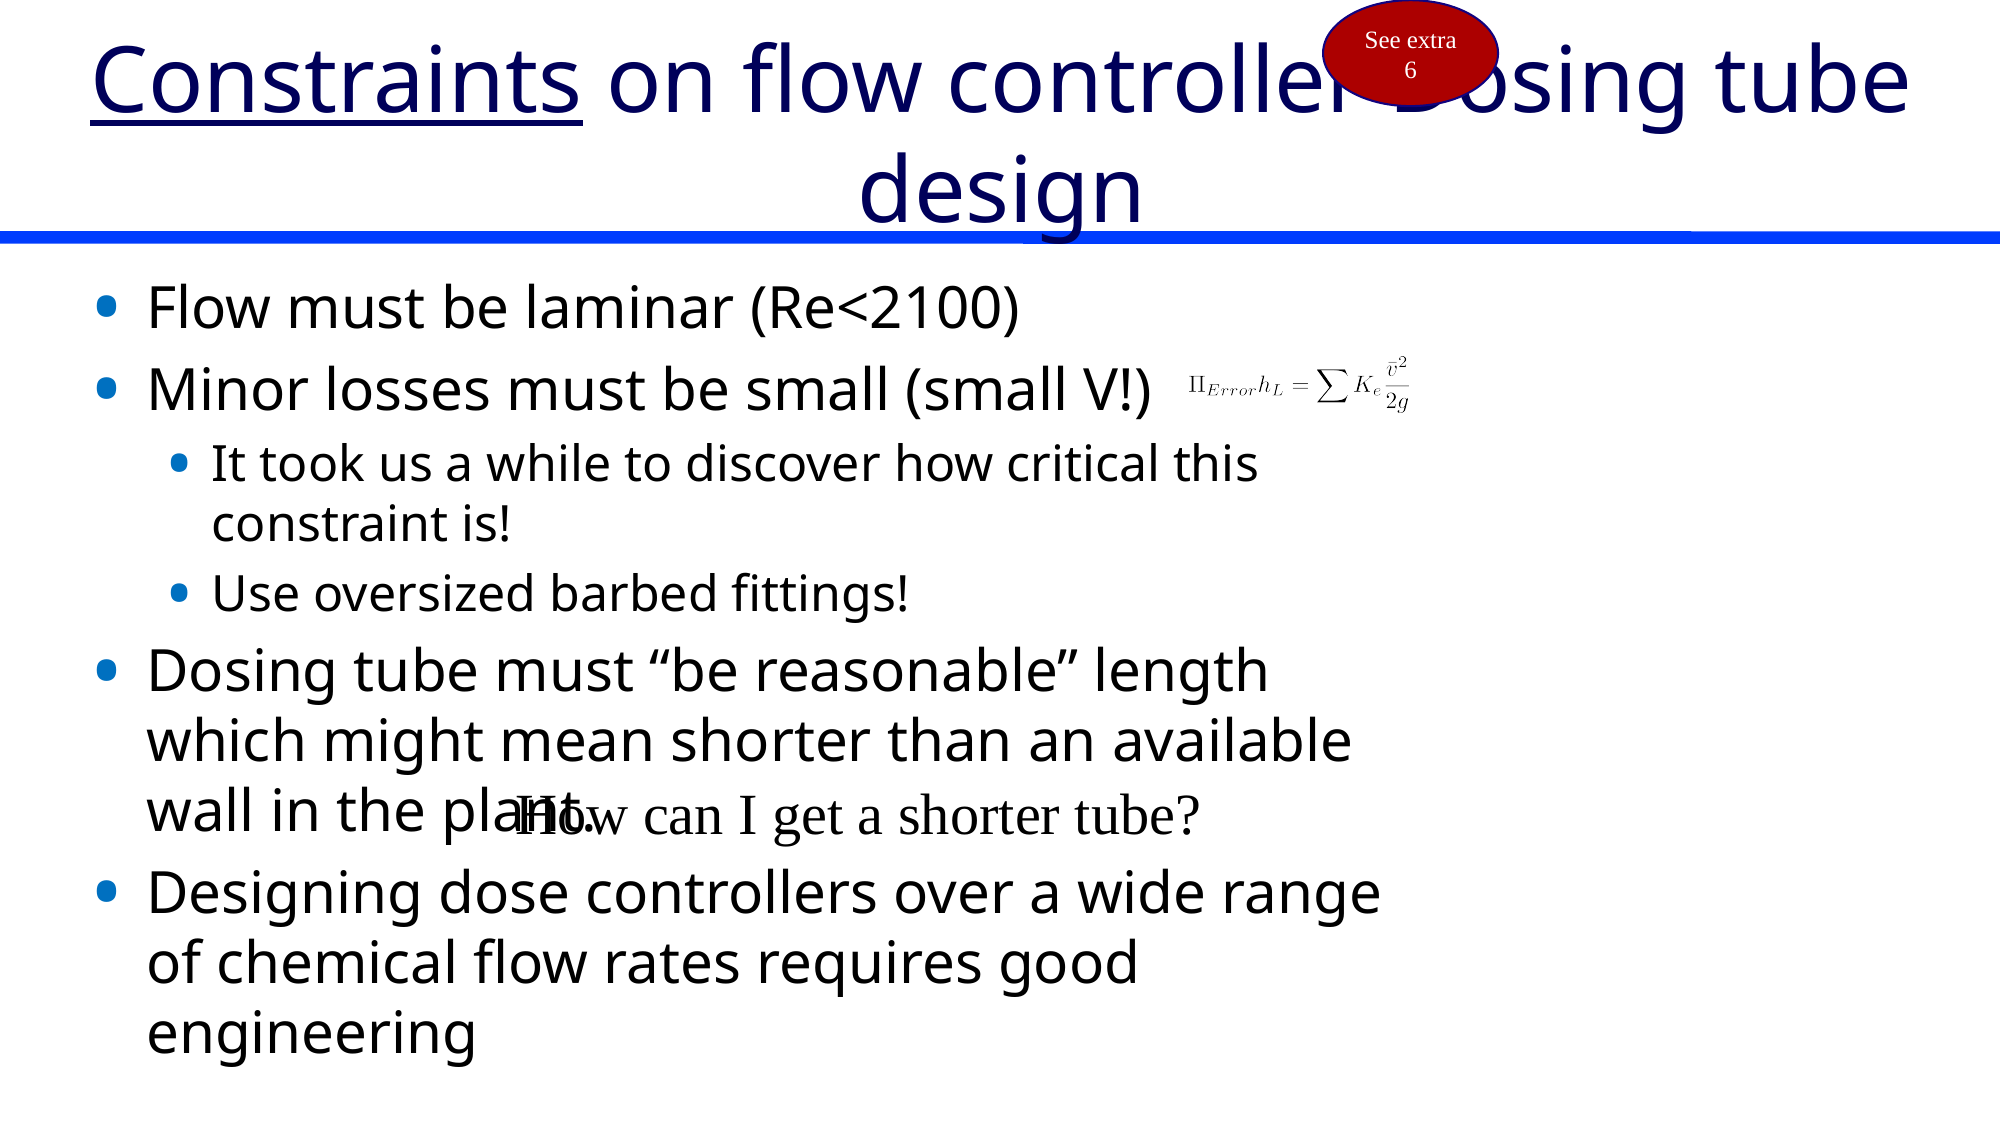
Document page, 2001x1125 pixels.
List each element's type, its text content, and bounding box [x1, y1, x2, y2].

list Flow must be laminar (Re<2100) Minor losses must be small (small V!) It took us a while to discover how critical this constraint is! Use oversized barbed fittings! Dosing tube must “be reasonable” length which might mean shorter than an available wall in the plant. Designing dose controllers over a wide range of chemical flow rates requires good engineering [74, 262, 1426, 1125]
title Constraints on flow controller Dosing tube design [75, 37, 1930, 225]
text_box See extra 6 [1323, 0, 1499, 107]
picture [1189, 356, 1410, 413]
text_box How can I get a shorter tube? [500, 768, 1217, 854]
